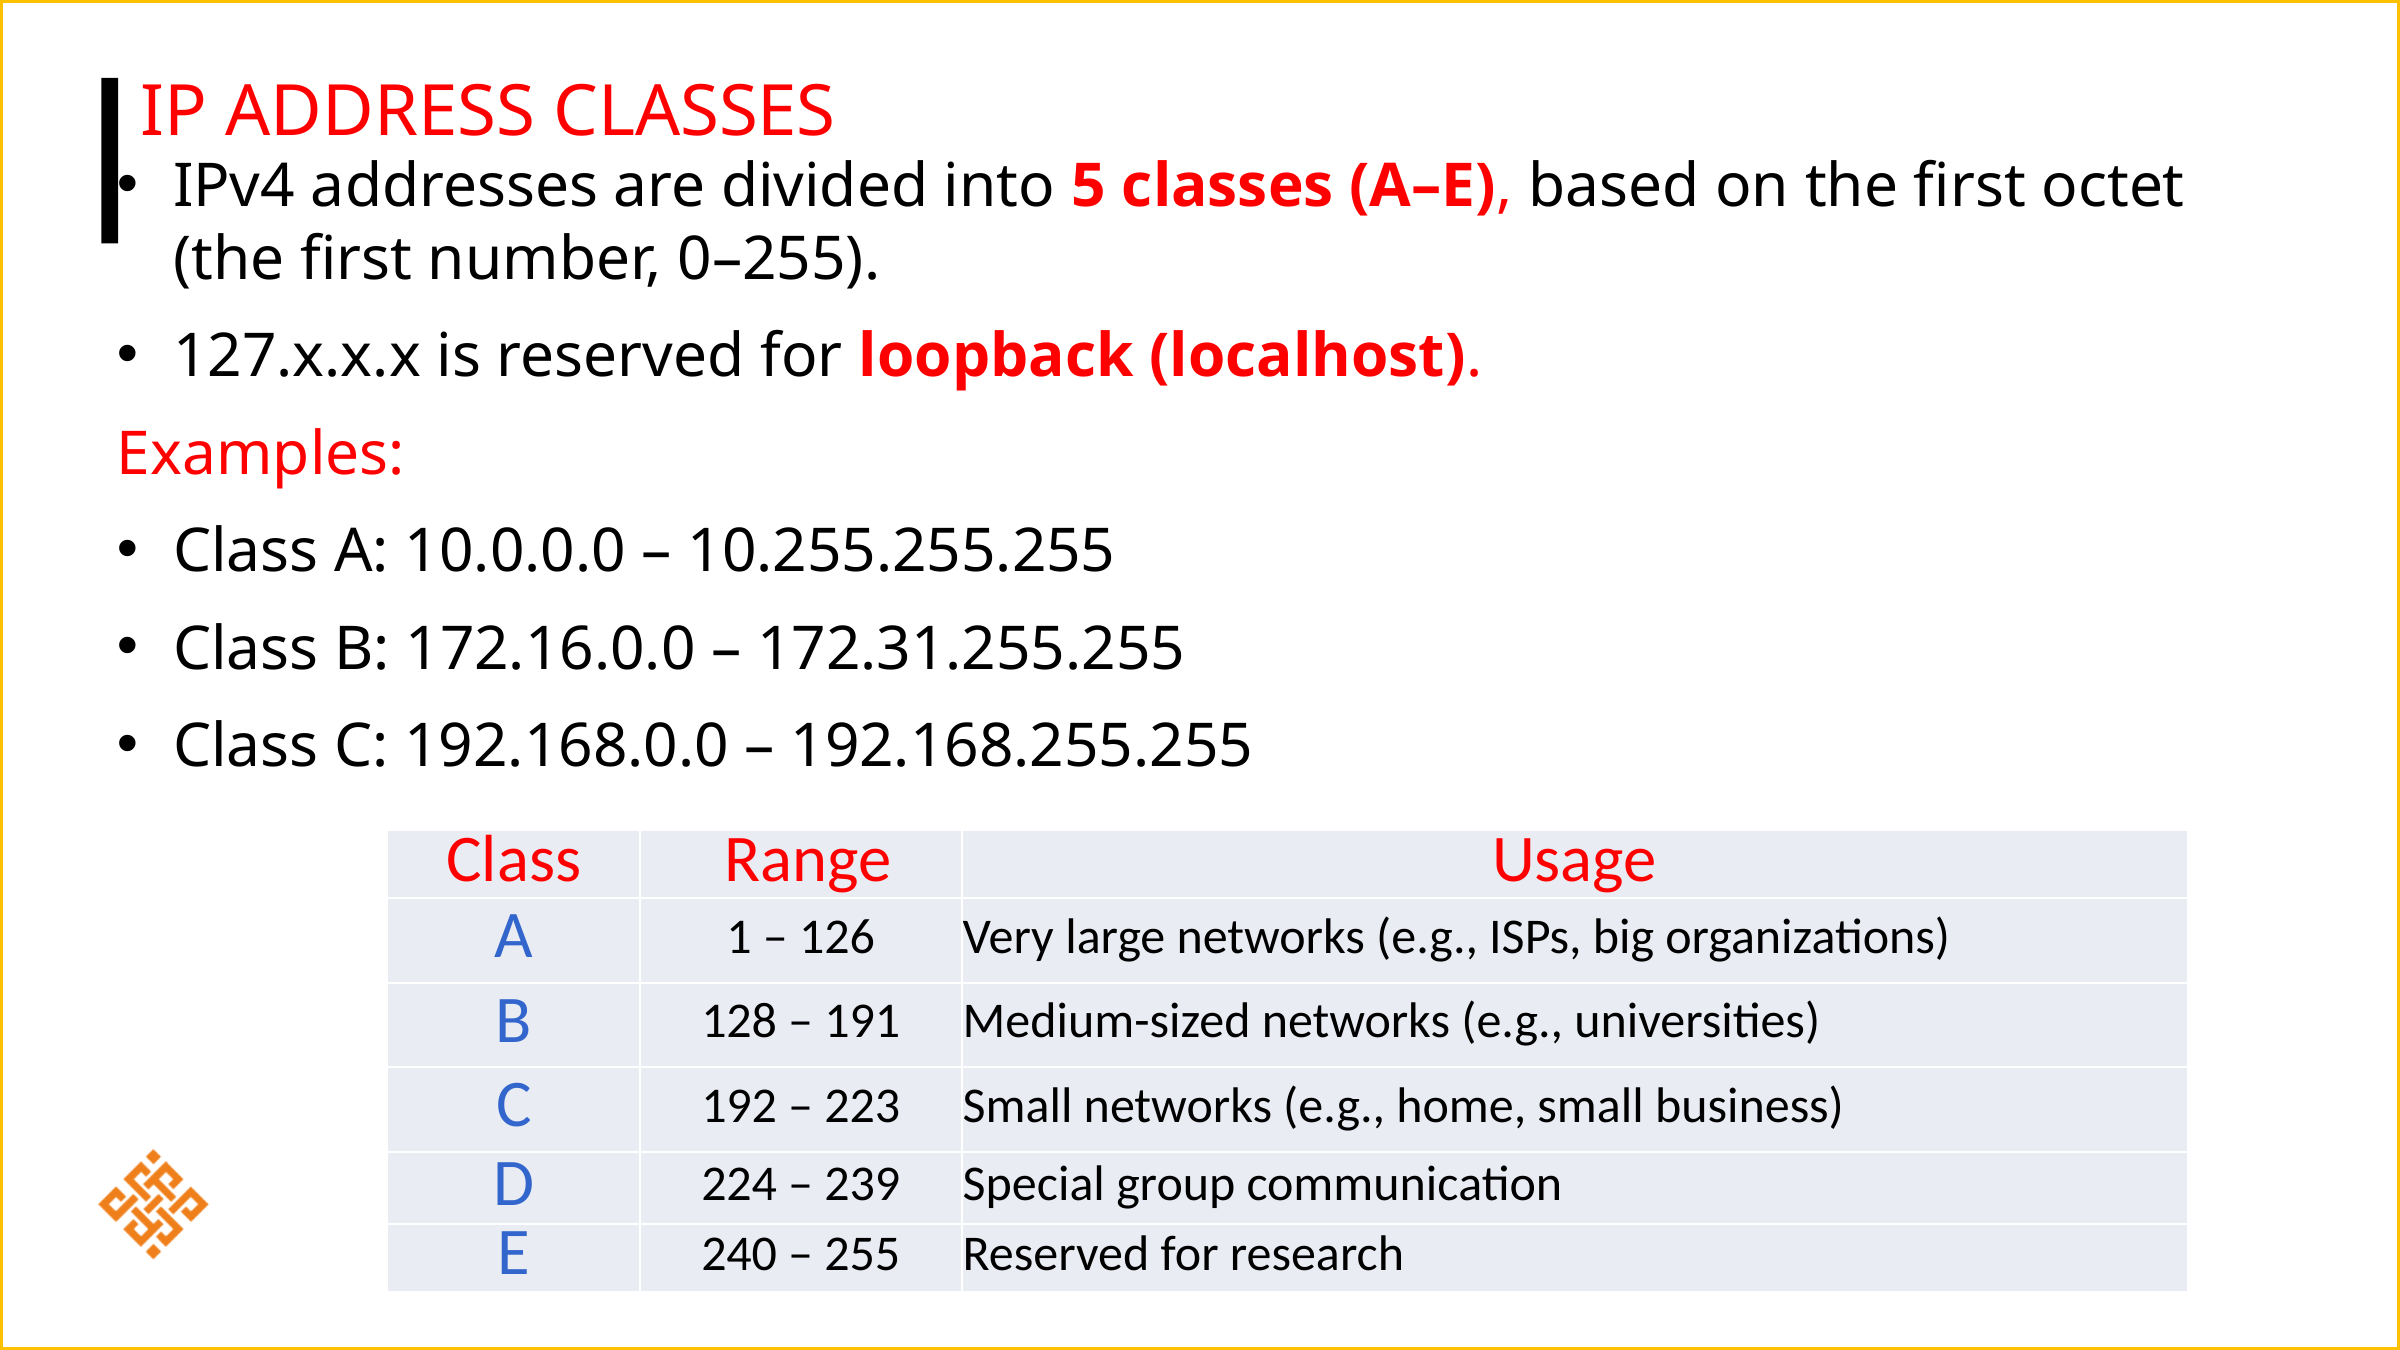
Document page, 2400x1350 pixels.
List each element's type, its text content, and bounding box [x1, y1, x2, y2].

table_header Usage [963, 831, 2187, 897]
table_cell 192 – 223 [641, 1068, 961, 1151]
table_cell D [388, 1153, 639, 1223]
table_cell Medium-sized networks (e.g., universities) [963, 984, 2187, 1066]
table_cell 224 – 239 [641, 1153, 961, 1223]
table_cell E [388, 1225, 639, 1291]
table_cell 1 – 126 [641, 899, 961, 982]
title IP Address Classes [122, 24, 1606, 190]
table_cell 240 – 255 [641, 1225, 961, 1291]
picture [75, 1058, 235, 1350]
table_cell Very large networks (e.g., ISPs, big organizations) [963, 899, 2187, 982]
table_cell 128 – 191 [641, 984, 961, 1066]
table_cell Special group communication [963, 1153, 2187, 1223]
table_header Range [641, 831, 961, 897]
table_header Class [388, 831, 639, 897]
table_cell A [388, 899, 639, 982]
table_cell B [388, 984, 639, 1066]
table_cell Small networks (e.g., home, small business) [963, 1068, 2187, 1151]
table_cell C [388, 1068, 639, 1151]
list IPv4 addresses are divided into 5 classes (A–E), based on the first octet (the first number, 0–255). 127.x.x.x is reserved for loopback (localhost). Examples: Class A: 10.0.0.0 – 10.255.255.255 Class B: 172.16.0.0 – 172.31.255.255 Class C: 192.168.0.0 – 192.168.255.255 [98, 137, 2302, 1068]
table_cell Reserved for research [963, 1225, 2187, 1291]
